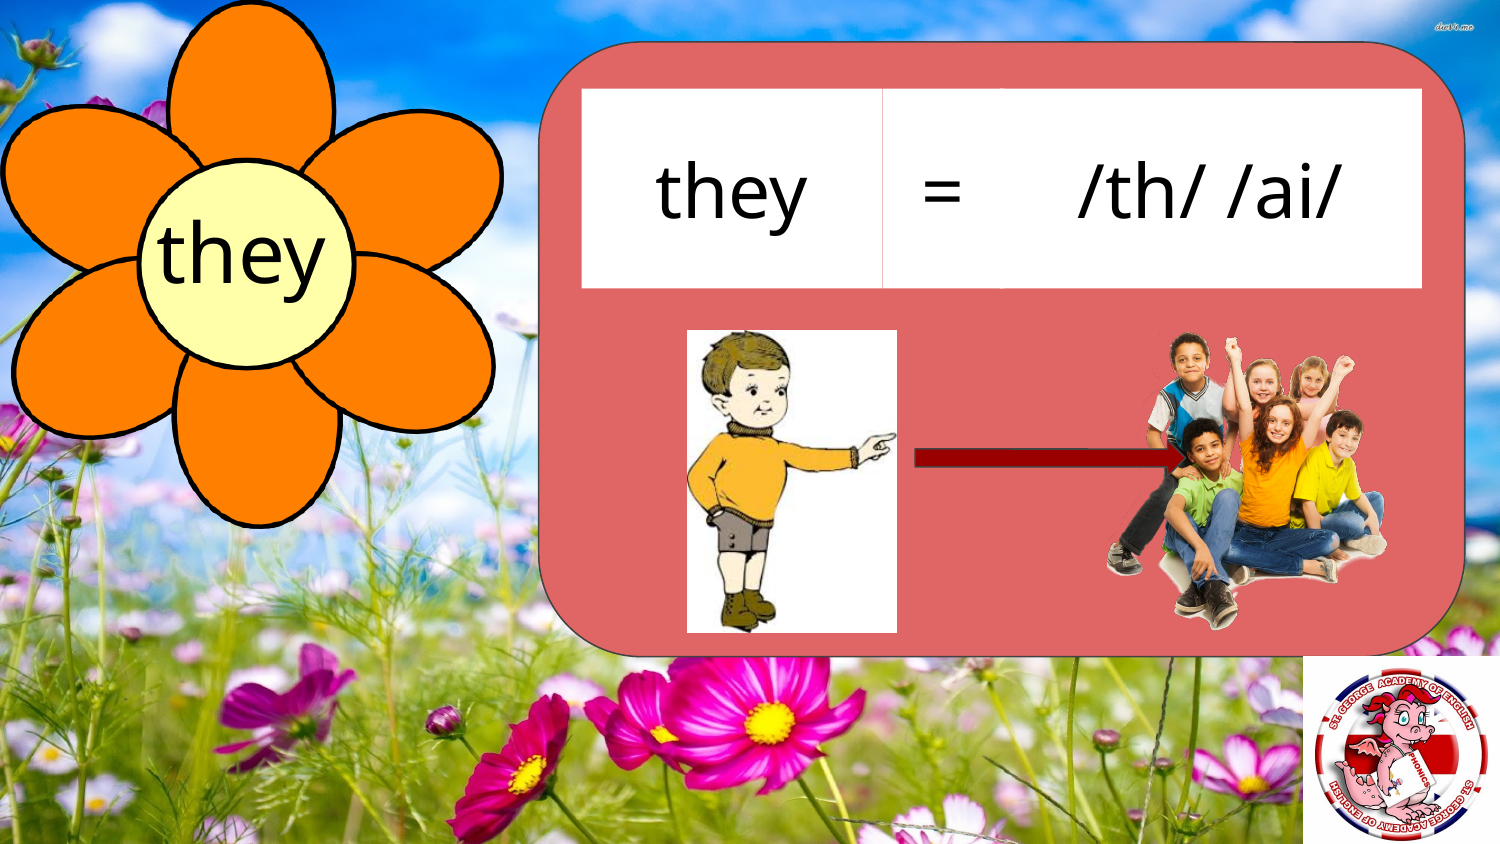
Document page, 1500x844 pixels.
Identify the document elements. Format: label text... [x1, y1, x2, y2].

text_box [915, 448, 1102, 467]
text_box = [882, 88, 1005, 289]
text_box /th/ /ai/ [1005, 88, 1422, 289]
text_box they [581, 88, 882, 289]
picture [0, 0, 1500, 844]
text_box [538, 41, 1465, 657]
